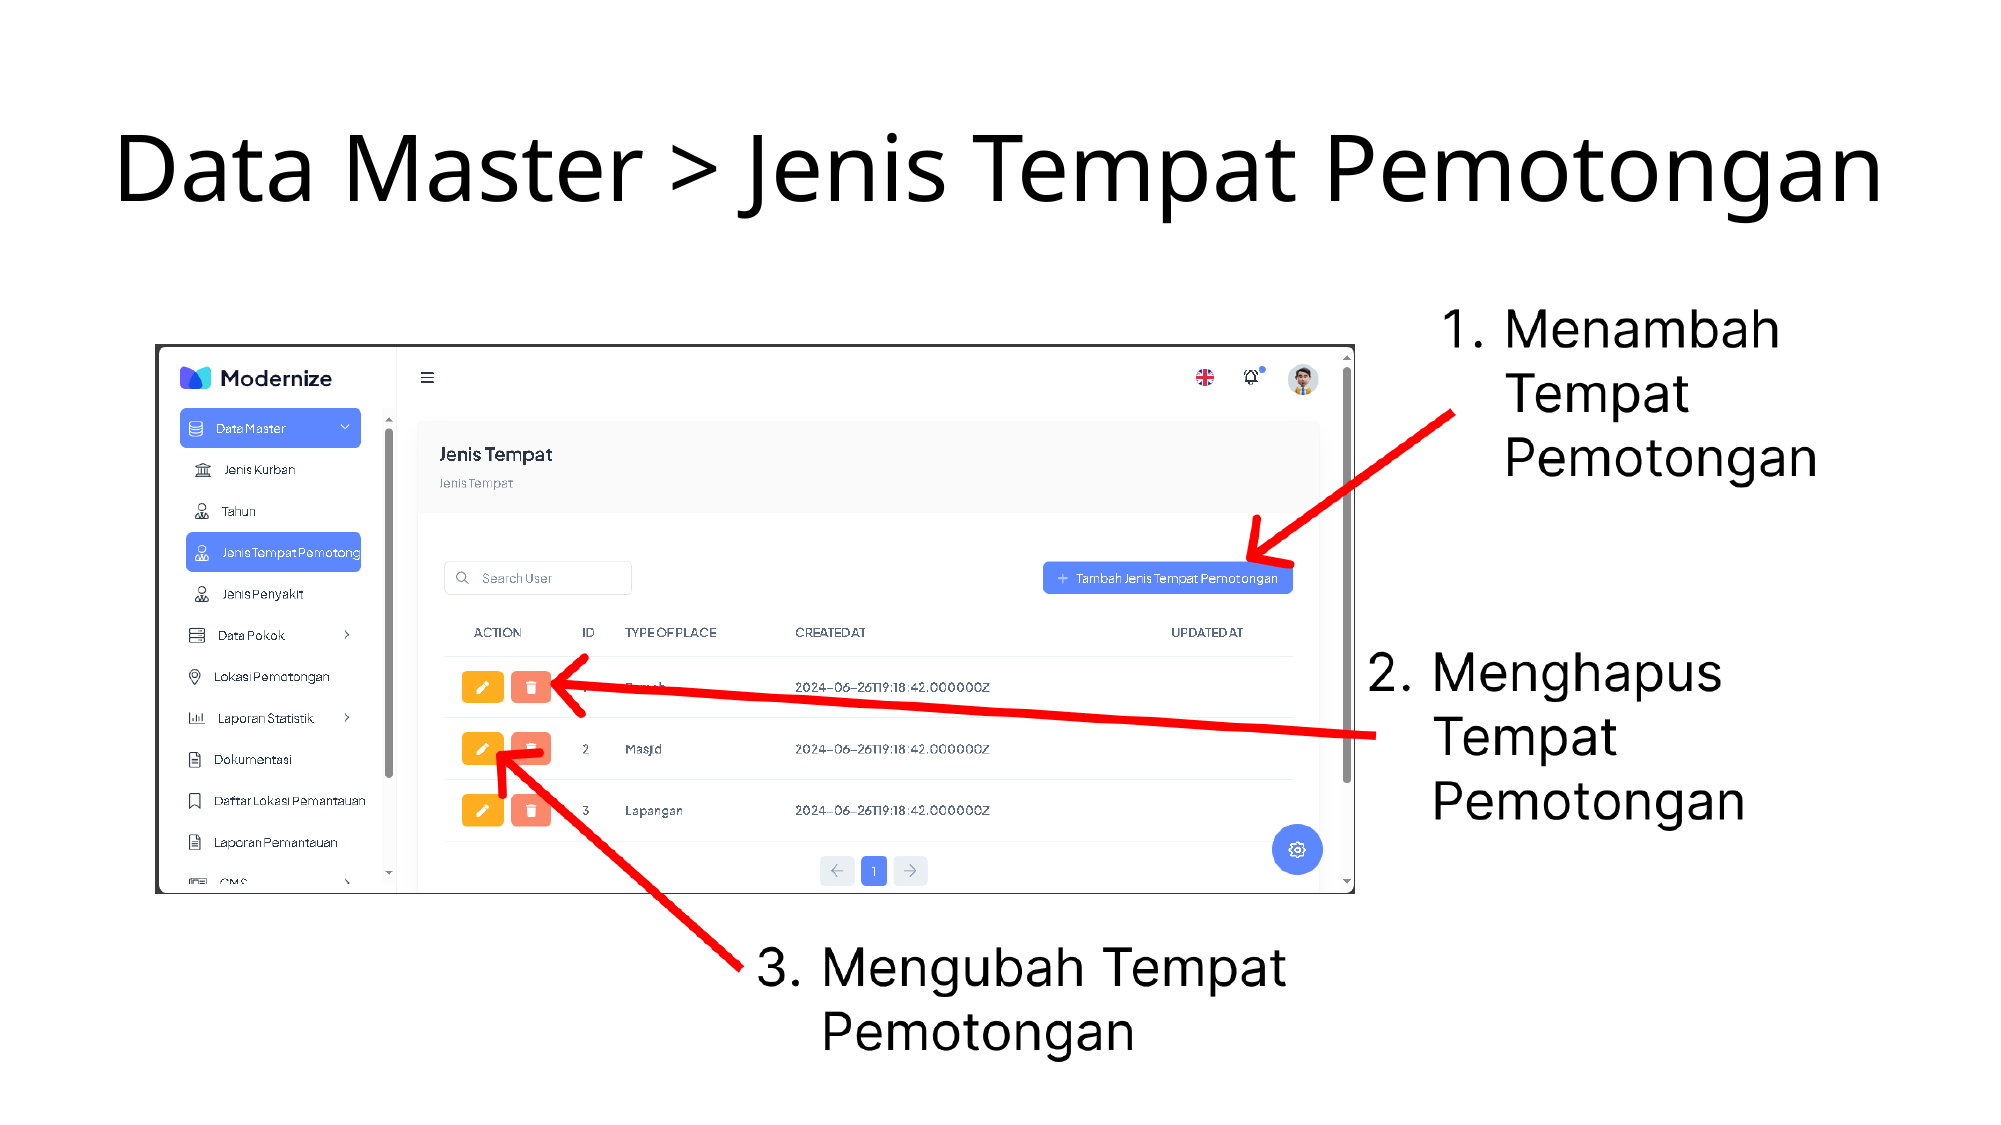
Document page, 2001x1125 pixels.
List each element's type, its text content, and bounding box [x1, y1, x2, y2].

picture [155, 296, 1845, 1063]
title Data Master > Jenis Tempat Pemotongan [14, 31, 1986, 230]
